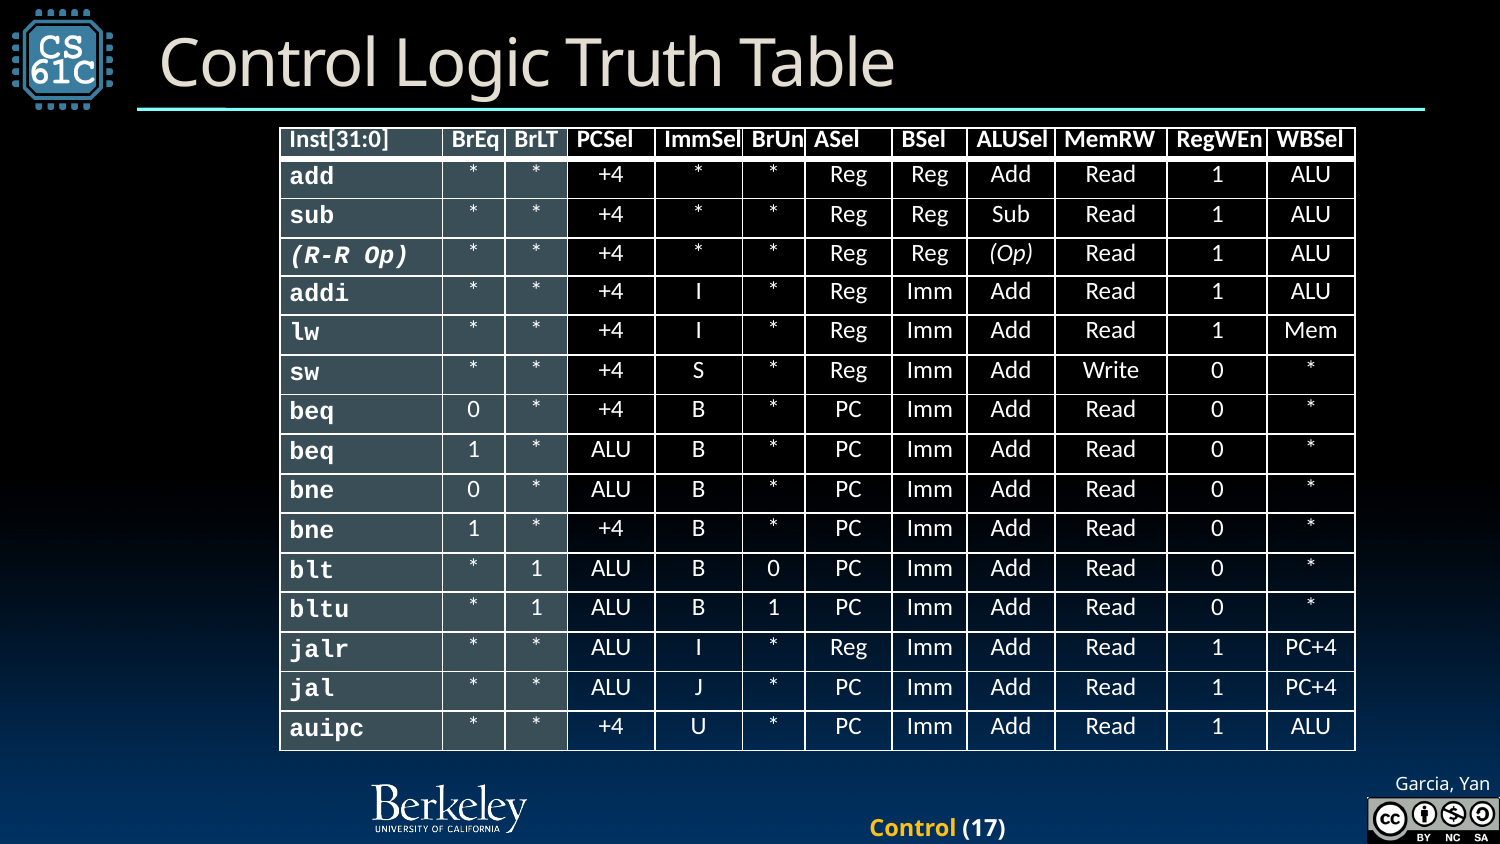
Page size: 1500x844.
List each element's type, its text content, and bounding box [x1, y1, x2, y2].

table_cell Imm [893, 633, 966, 671]
table_header WBSel [1268, 129, 1354, 156]
table_cell B [656, 514, 742, 552]
table_cell jalr [281, 633, 442, 671]
table_cell 0 [443, 395, 504, 433]
table_cell * [743, 395, 804, 433]
table_cell +4 [568, 395, 654, 433]
table_cell 1 [1168, 277, 1266, 314]
table_cell Imm [893, 554, 966, 591]
table_cell Add [968, 633, 1054, 671]
table_cell PC [806, 554, 891, 591]
table_cell B [656, 395, 742, 433]
table_cell ALU [1268, 277, 1354, 314]
table_cell ALU [568, 554, 654, 591]
table_cell PC+4 [1268, 633, 1354, 671]
table_cell Add [968, 672, 1054, 710]
table_cell Read [1056, 395, 1166, 433]
table_cell Imm [893, 514, 966, 552]
table_cell * [1268, 356, 1354, 394]
table_header BrUn [743, 129, 804, 156]
table_cell B [656, 593, 742, 631]
table_cell * [506, 475, 567, 512]
table_cell 1 [1168, 162, 1266, 198]
table_cell * [743, 316, 804, 354]
table_cell * [743, 199, 804, 237]
table_cell +4 [568, 277, 654, 314]
table_cell * [743, 162, 804, 198]
table_cell Imm [893, 435, 966, 473]
table_cell ALU [568, 593, 654, 631]
table_cell +4 [568, 514, 654, 552]
table_cell bltu [281, 593, 442, 631]
table_cell Read [1056, 672, 1166, 710]
table_cell * [1268, 554, 1354, 591]
table_cell U [656, 712, 742, 750]
table_cell ALU [568, 435, 654, 473]
table_cell * [506, 712, 567, 750]
table_cell PC [806, 593, 891, 631]
table_cell +4 [568, 239, 654, 275]
table_cell * [1268, 435, 1354, 473]
table_cell Reg [806, 277, 891, 314]
table_cell * [743, 633, 804, 671]
table_cell 1 [743, 593, 804, 631]
table_cell +4 [568, 316, 654, 354]
table_cell * [506, 277, 567, 314]
table_cell ALU [1268, 239, 1354, 275]
table_cell sw [281, 356, 442, 394]
table_header Inst[31:0] [281, 129, 442, 156]
table_cell ALU [568, 633, 654, 671]
table_cell +4 [568, 712, 654, 750]
table_cell PC+4 [1268, 672, 1354, 710]
table_cell Imm [893, 277, 966, 314]
table_cell 0 [443, 475, 504, 512]
table_header PCSel [568, 129, 654, 156]
table_cell Reg [806, 239, 891, 275]
table_cell (R-R Op) [281, 239, 442, 275]
table_cell 0 [1168, 356, 1266, 394]
table_cell * [743, 277, 804, 314]
table_cell blt [281, 554, 442, 591]
table_cell * [743, 475, 804, 512]
table_cell * [506, 395, 567, 433]
table_cell Add [968, 712, 1054, 750]
table_cell * [743, 239, 804, 275]
title Control Logic Truth Table [137, 9, 1430, 104]
table_cell Add [968, 356, 1054, 394]
table_cell 0 [1168, 395, 1266, 433]
table_cell Read [1056, 435, 1166, 473]
table_cell Read [1056, 475, 1166, 512]
table_cell * [443, 554, 504, 591]
table_cell PC [806, 475, 891, 512]
table_cell bne [281, 475, 442, 512]
table_cell +4 [568, 162, 654, 198]
table_cell Imm [893, 395, 966, 433]
table_cell 1 [1168, 712, 1266, 750]
table_cell Read [1056, 199, 1166, 237]
table_cell lw [281, 316, 442, 354]
table_cell * [506, 356, 567, 394]
table_cell 1 [1168, 672, 1266, 710]
table_header ALUSel [968, 129, 1054, 156]
table_cell 1 [1168, 239, 1266, 275]
table_cell 0 [1168, 475, 1266, 512]
table_cell Add [968, 395, 1054, 433]
table_cell * [743, 672, 804, 710]
table_cell ALU [568, 475, 654, 512]
table_cell Reg [806, 316, 891, 354]
table_cell 0 [1168, 514, 1266, 552]
table_cell Add [968, 162, 1054, 198]
table_cell Write [1056, 356, 1166, 394]
table_cell PC [806, 514, 891, 552]
table_cell Imm [893, 316, 966, 354]
table_cell Add [968, 316, 1054, 354]
table_cell * [656, 162, 742, 198]
table_cell Imm [893, 356, 966, 394]
table_cell * [656, 239, 742, 275]
table_cell * [443, 277, 504, 314]
table_cell 1 [1168, 316, 1266, 354]
table_cell B [656, 554, 742, 591]
table_cell Read [1056, 712, 1166, 750]
table_cell * [443, 633, 504, 671]
table_cell Add [968, 435, 1054, 473]
table_cell I [656, 316, 742, 354]
table_cell * [1268, 514, 1354, 552]
table_cell Imm [893, 672, 966, 710]
table_header RegWEn [1168, 129, 1266, 156]
table_cell * [506, 672, 567, 710]
table_cell beq [281, 395, 442, 433]
table_header ImmSel [656, 129, 742, 156]
table_cell * [506, 239, 567, 275]
table_cell 1 [443, 514, 504, 552]
table_cell bne [281, 514, 442, 552]
table_cell * [506, 435, 567, 473]
table_cell Read [1056, 514, 1166, 552]
table_cell Reg [806, 356, 891, 394]
table_cell * [656, 199, 742, 237]
table_cell 0 [743, 554, 804, 591]
table_cell * [443, 199, 504, 237]
table_cell Imm [893, 475, 966, 512]
table_cell Read [1056, 633, 1166, 671]
table_cell * [443, 316, 504, 354]
table_cell Read [1056, 316, 1166, 354]
table_cell Add [968, 593, 1054, 631]
table_cell ALU [568, 672, 654, 710]
table_cell * [443, 162, 504, 198]
table_cell * [506, 162, 567, 198]
table_cell Read [1056, 277, 1166, 314]
table_cell Sub [968, 199, 1054, 237]
table_cell jal [281, 672, 442, 710]
table_cell 1 [1168, 199, 1266, 237]
table_cell Imm [893, 593, 966, 631]
table_cell PC [806, 672, 891, 710]
table_cell * [443, 712, 504, 750]
table_cell Read [1056, 554, 1166, 591]
table_cell 1 [1168, 633, 1266, 671]
table_cell ALU [1268, 712, 1354, 750]
table_cell +4 [568, 356, 654, 394]
table_header ASel [806, 129, 891, 156]
table_cell * [743, 712, 804, 750]
table_cell addi [281, 277, 442, 314]
table_cell 0 [1168, 554, 1266, 591]
table_header BrEq [443, 129, 504, 156]
picture [0, 0, 1500, 844]
table_cell 0 [1168, 435, 1266, 473]
table_cell J [656, 672, 742, 710]
table_cell * [1268, 395, 1354, 433]
table_cell Read [1056, 162, 1166, 198]
table_header MemRW [1056, 129, 1166, 156]
table_cell * [506, 633, 567, 671]
table_cell Reg [806, 162, 891, 198]
table_cell * [506, 199, 567, 237]
table_cell B [656, 435, 742, 473]
table_header BSel [893, 129, 966, 156]
table_cell Read [1056, 593, 1166, 631]
table_cell Reg [806, 633, 891, 671]
table_cell sub [281, 199, 442, 237]
table_cell ALU [1268, 199, 1354, 237]
table_cell 1 [506, 554, 567, 591]
table_cell Reg [893, 162, 966, 198]
table_cell auipc [281, 712, 442, 750]
table_cell Mem [1268, 316, 1354, 354]
table_cell I [656, 277, 742, 314]
table_cell S [656, 356, 742, 394]
table_cell Add [968, 554, 1054, 591]
table_cell Reg [806, 199, 891, 237]
table_cell PC [806, 395, 891, 433]
table_header BrLT [506, 129, 567, 156]
table_cell Reg [893, 199, 966, 237]
table_cell Add [968, 475, 1054, 512]
table_cell PC [806, 435, 891, 473]
table_cell Reg [893, 239, 966, 275]
table_cell * [743, 514, 804, 552]
table_cell Imm [893, 712, 966, 750]
table_cell * [443, 356, 504, 394]
table_cell 1 [443, 435, 504, 473]
table_cell Read [1056, 239, 1166, 275]
table_cell B [656, 475, 742, 512]
table_cell ALU [1268, 162, 1354, 198]
table_cell * [443, 593, 504, 631]
table_cell * [506, 316, 567, 354]
table_cell * [443, 239, 504, 275]
table_cell beq [281, 435, 442, 473]
table_cell * [1268, 475, 1354, 512]
table_cell Add [968, 277, 1054, 314]
table_cell 1 [506, 593, 567, 631]
table_cell * [1268, 593, 1354, 631]
table_cell add [281, 162, 442, 198]
table_cell (Op) [968, 239, 1054, 275]
table_cell * [443, 672, 504, 710]
table_cell +4 [568, 199, 654, 237]
table_cell 0 [1168, 593, 1266, 631]
table_cell I [656, 633, 742, 671]
table_cell PC [806, 712, 891, 750]
table_cell * [506, 514, 567, 552]
table_cell * [743, 356, 804, 394]
table_cell Add [968, 514, 1054, 552]
table_cell * [743, 435, 804, 473]
